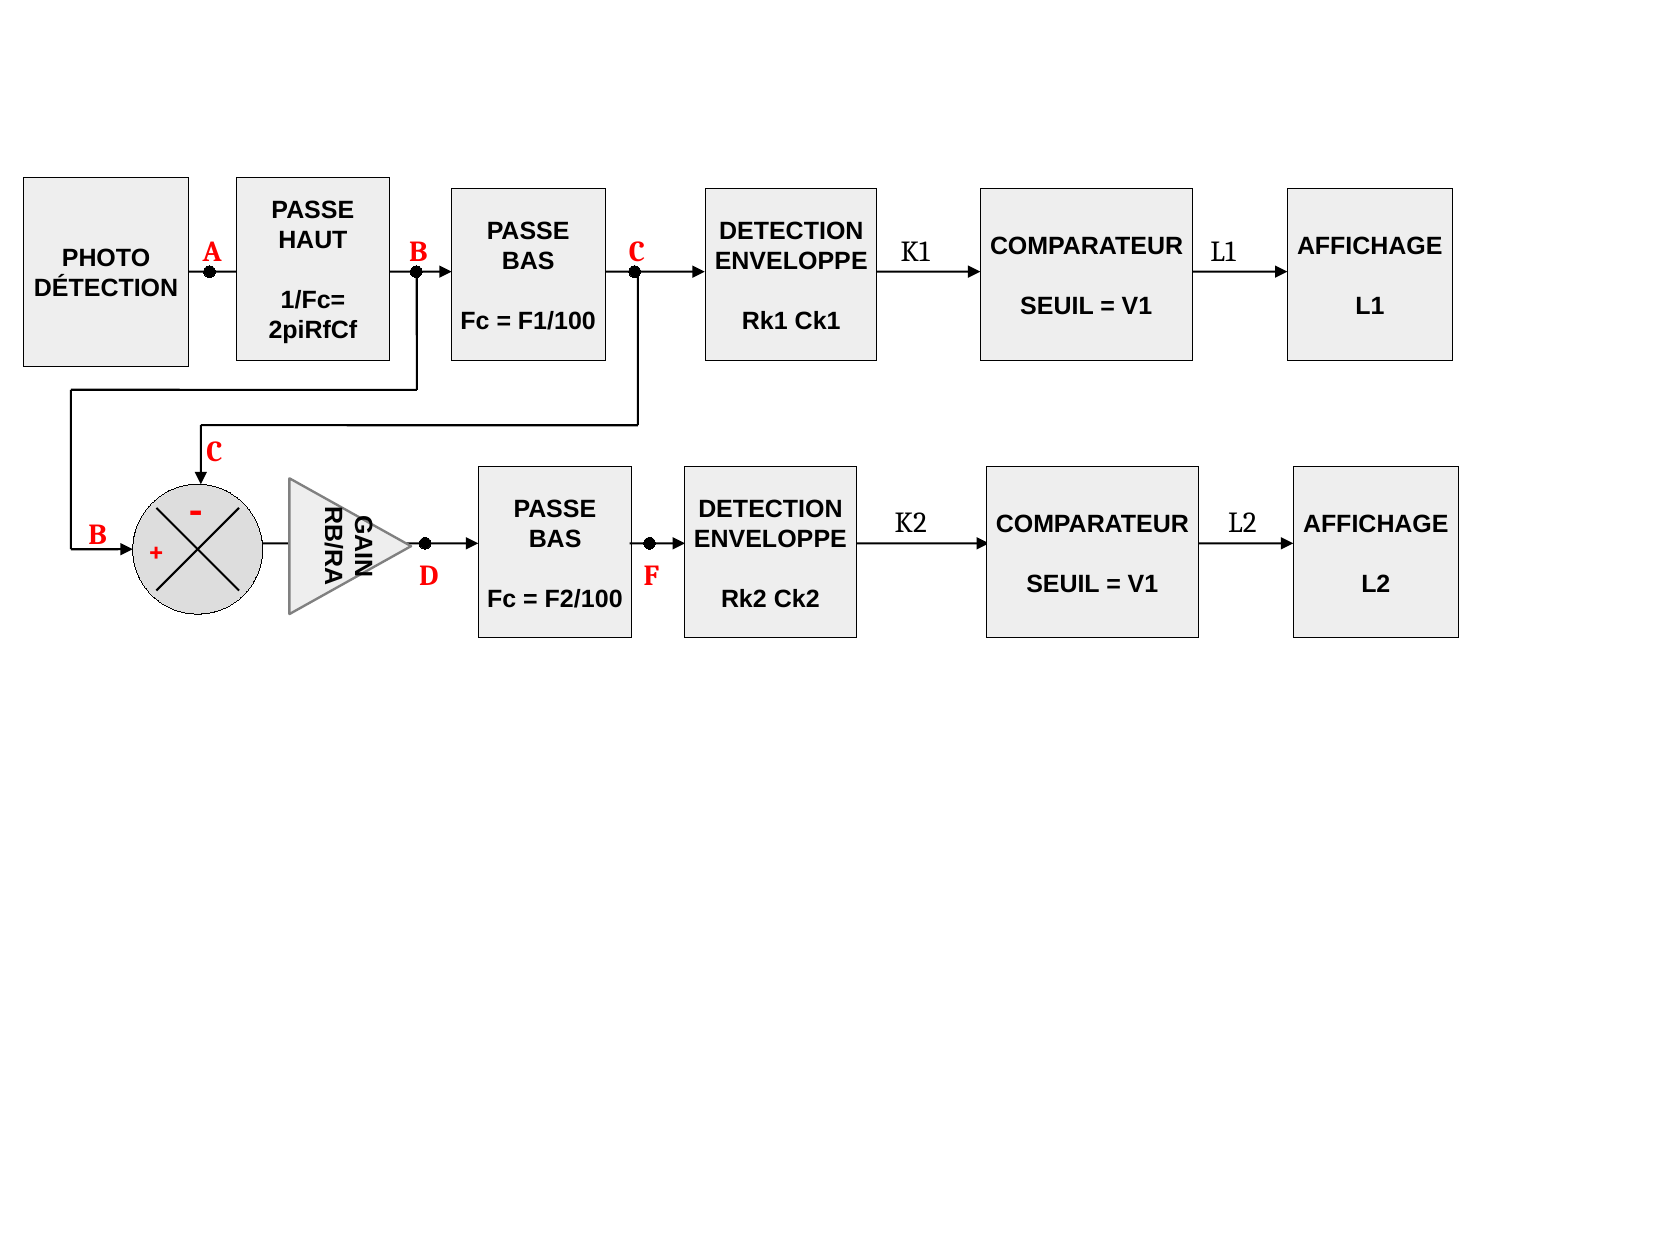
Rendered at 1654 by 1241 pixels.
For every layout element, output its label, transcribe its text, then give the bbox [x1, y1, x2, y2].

text_box L1 [1195, 224, 1288, 355]
text_box C [614, 224, 705, 296]
text_box B [394, 224, 487, 296]
text_box COMPARATEUR SEUIL = V1 [986, 466, 1199, 638]
text_box PASSE BAS Fc = F2/100 [478, 466, 632, 638]
text_box C [191, 425, 284, 497]
text_box [148, 488, 174, 525]
text_box [643, 537, 656, 550]
text_box PHOTO DÉTECTION [23, 177, 189, 367]
text_box PASSE BAS Fc = F1/100 [451, 188, 606, 361]
text_box - [174, 472, 266, 544]
text_box [432, 537, 478, 549]
text_box COMPARATEUR SEUIL = V1 [980, 188, 1193, 361]
text_box F [628, 549, 721, 621]
text_box [153, 544, 263, 615]
text_box B [73, 507, 166, 579]
text_box [972, 537, 986, 550]
text_box [419, 537, 432, 550]
text_box A [189, 224, 236, 296]
text_box DETECTION ENVELOPPE Rk1 Ck1 [705, 188, 877, 361]
text_box + [132, 525, 225, 597]
text_box [656, 537, 686, 549]
text_box GAIN RB/RA [289, 478, 412, 615]
text_box K1 [885, 224, 978, 296]
text_box L2 [1213, 496, 1306, 568]
text_box DETECTION ENVELOPPE Rk2 Ck2 [684, 466, 857, 638]
text_box AFFICHAGE L1 [1287, 188, 1453, 361]
text_box AFFICHAGE L2 [1293, 466, 1459, 638]
text_box K2 [879, 496, 972, 568]
text_box PASSE HAUT 1/Fc= 2piRfCf [236, 177, 390, 361]
text_box D [404, 549, 478, 621]
